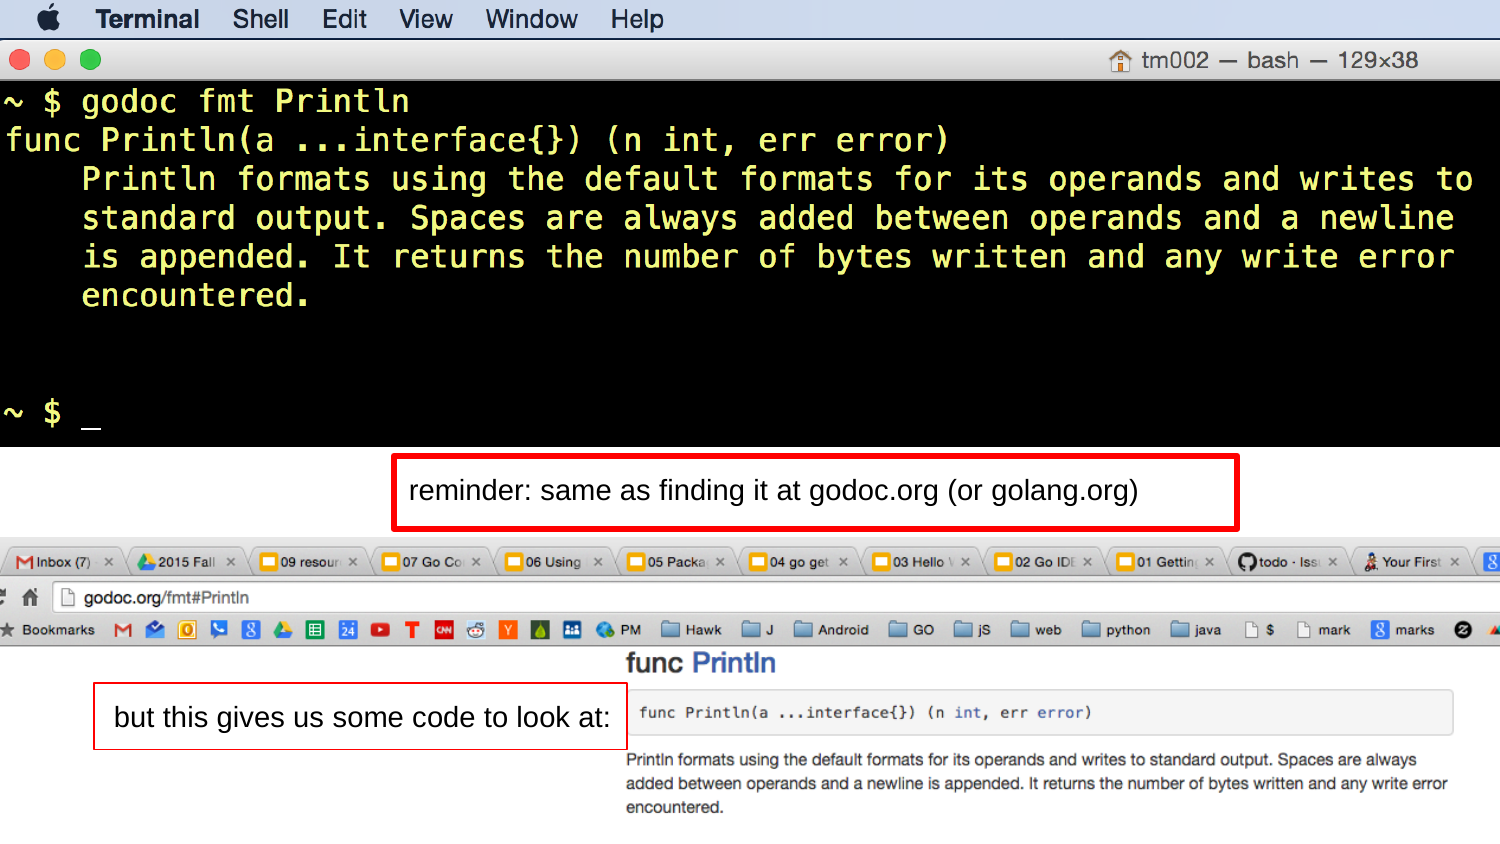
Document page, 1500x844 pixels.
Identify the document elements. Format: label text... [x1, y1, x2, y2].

picture [0, 537, 1500, 844]
text_box reminder: same as finding it at godoc.org (or golang.org) [393, 455, 1238, 529]
picture [0, 0, 1500, 447]
